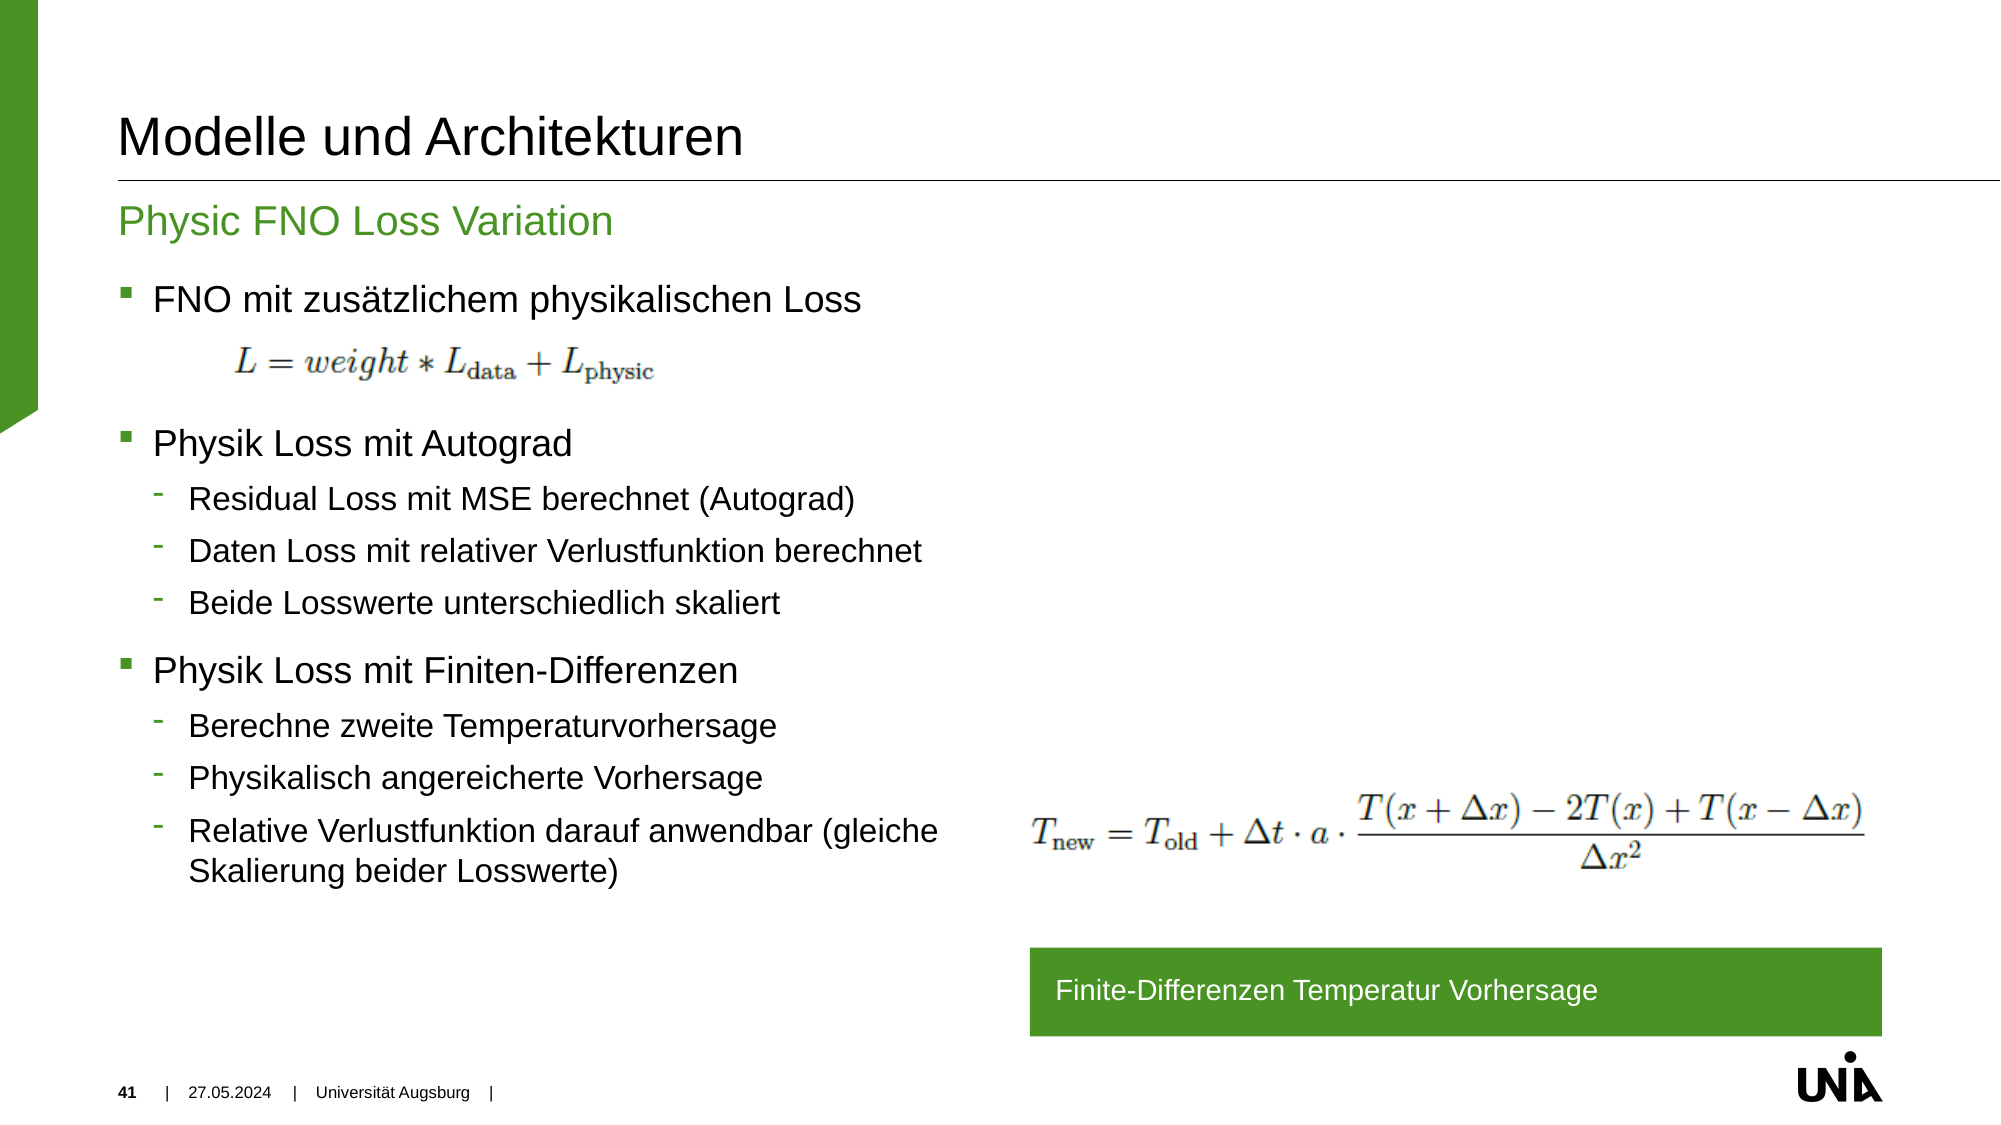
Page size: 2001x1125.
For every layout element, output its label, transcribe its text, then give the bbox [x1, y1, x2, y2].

slide_number 41 [118, 1066, 171, 1102]
picture [219, 330, 654, 392]
title Modelle und Architekturen [117, 0, 1882, 168]
list Finite-Differenzen Temperatur Vorhersage [1029, 947, 1882, 1037]
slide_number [171, 1066, 292, 1102]
picture [1011, 763, 1882, 877]
footer | Universität Augsburg | [292, 1066, 1490, 1102]
picture [1798, 1051, 1883, 1102]
text_box [118, 597, 970, 1018]
list FNO mit zusätzlichem physikalischen Loss Physik Loss mit Autograd Residual Loss mit MSE berechnet (Autograd) Daten Loss mit relativer Verlustfunktion berechnet Beide Losswerte unterschiedlich skaliert Physik Loss mit Finiten-Differenzen Berechne zweite Temperaturvorhersage Physikalisch angereicherte Vorhersage Relative Verlustfunktion darauf anwendbar (gleiche Skalierung beider Losswerte) [117, 274, 1030, 920]
subtitle Physic FNO Loss Variation [117, 193, 1882, 254]
